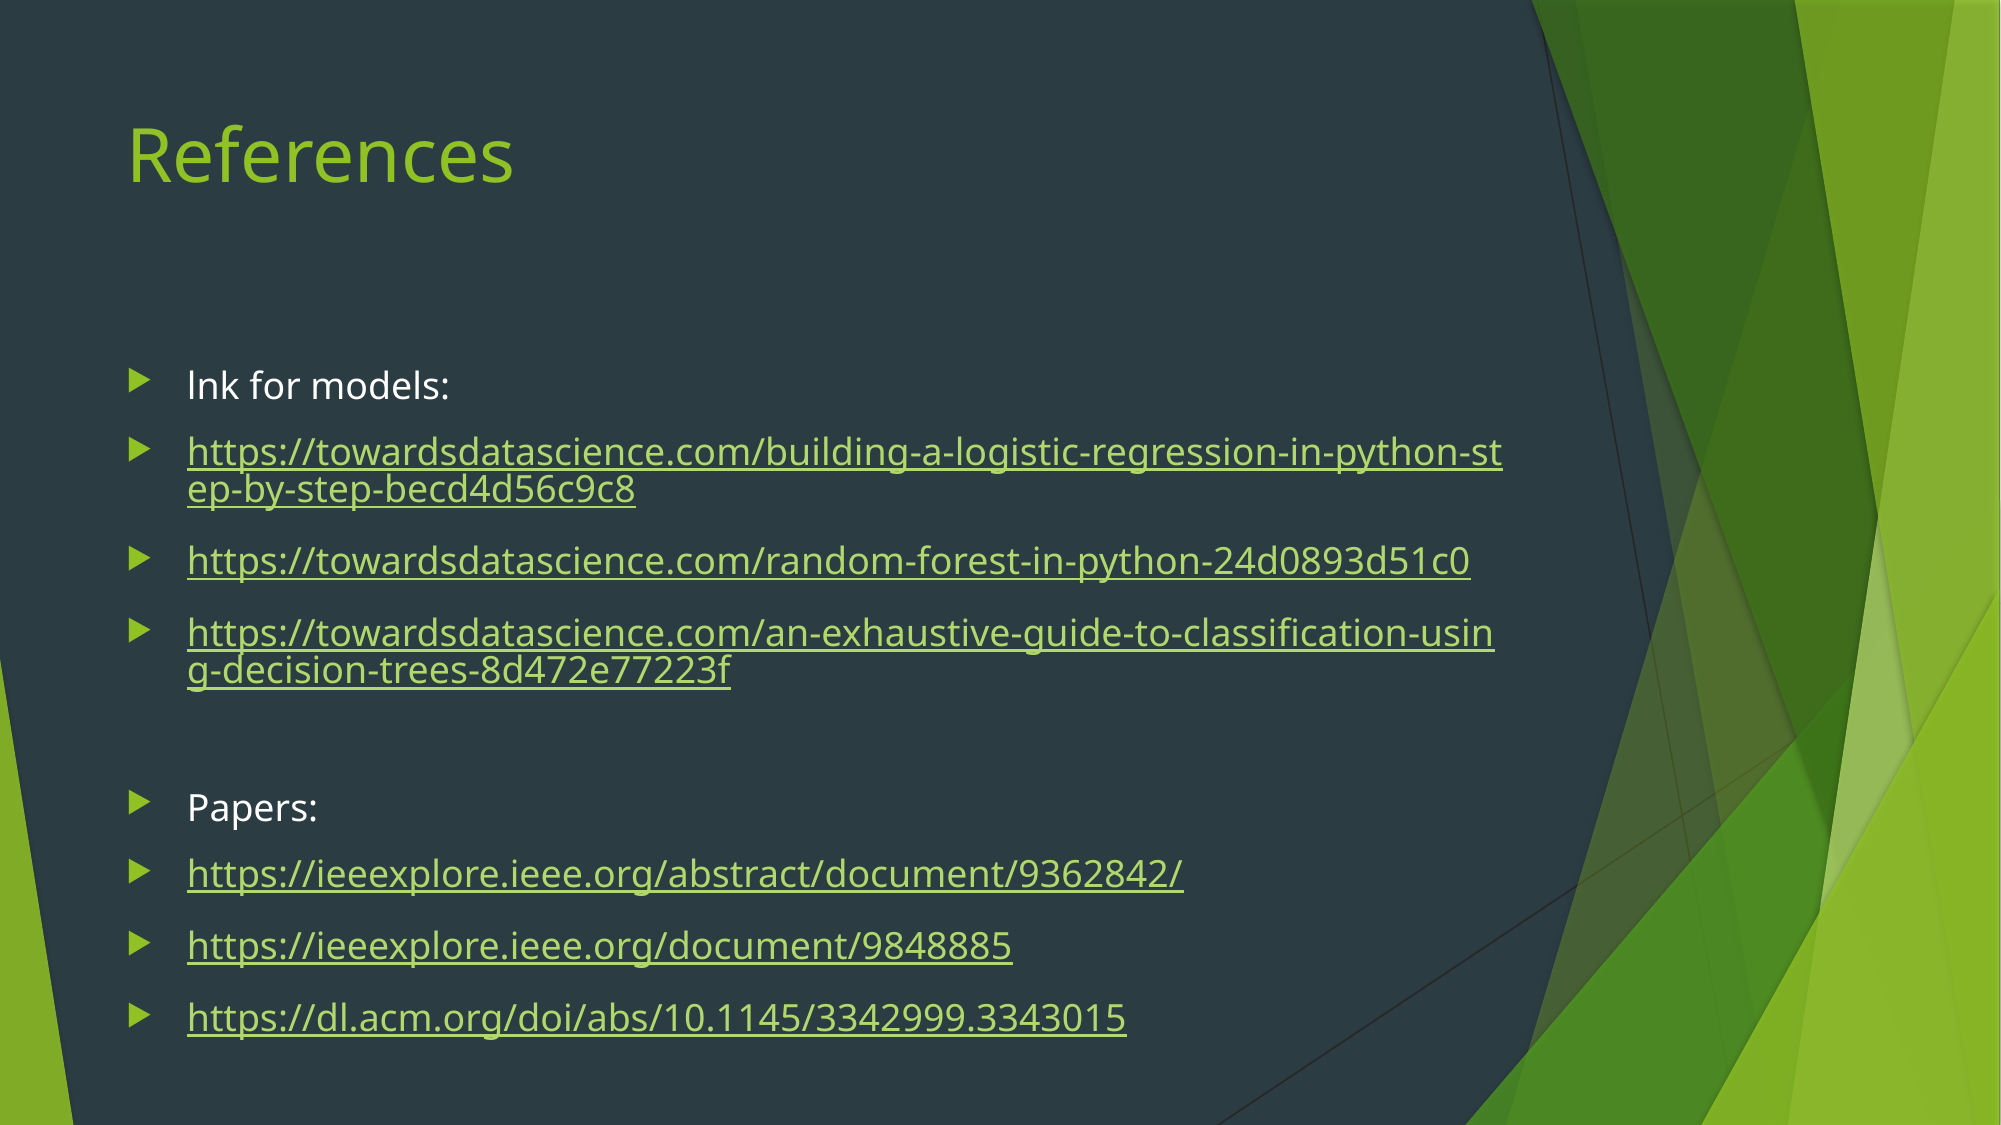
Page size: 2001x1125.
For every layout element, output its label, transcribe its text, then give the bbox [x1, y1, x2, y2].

title References [111, 99, 1522, 317]
list lnk for models: https://towardsdatascience.com/building-a-logistic-regression-in-python-step-by-step-becd4d56c9c8 https://towardsdatascience.com/random-forest-in-python-24d0893d51c0 https://towardsdatascience.com/an-exhaustive-guide-to-classification-using-decision-trees-8d472e77223f Papers: https://ieeexplore.ieee.org/abstract/document/9362842/ https://ieeexplore.ieee.org/document/9848885 https://dl.acm.org/doi/abs/10.1145/3342999.3343015 [111, 354, 1522, 992]
